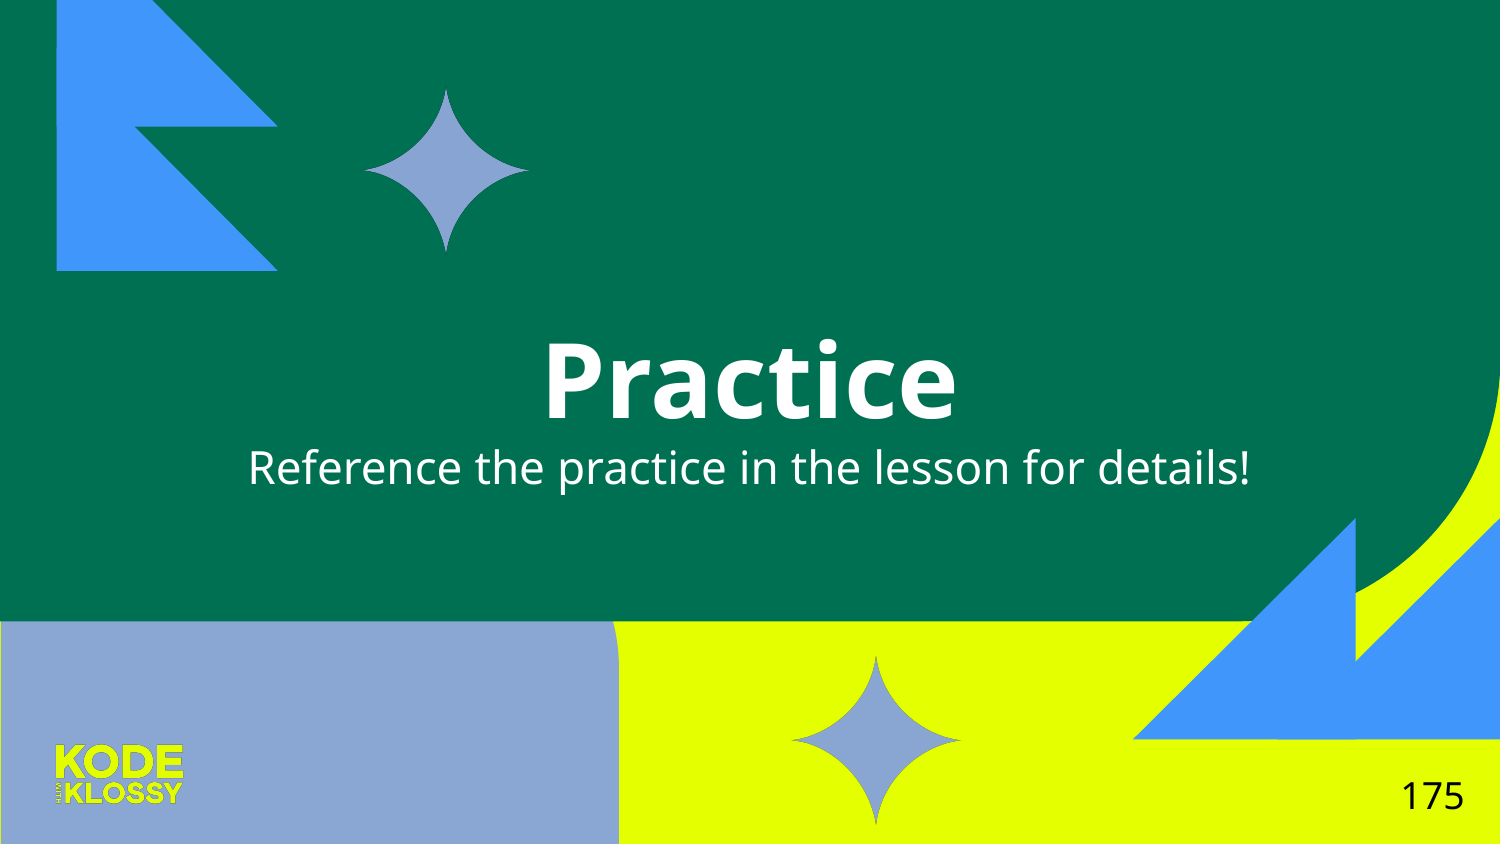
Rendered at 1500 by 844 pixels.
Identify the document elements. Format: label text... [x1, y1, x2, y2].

picture [323, 48, 569, 280]
title Practice Reference the practice in the lesson for details! [188, 280, 1311, 528]
picture [753, 618, 999, 844]
picture [45, 699, 194, 844]
